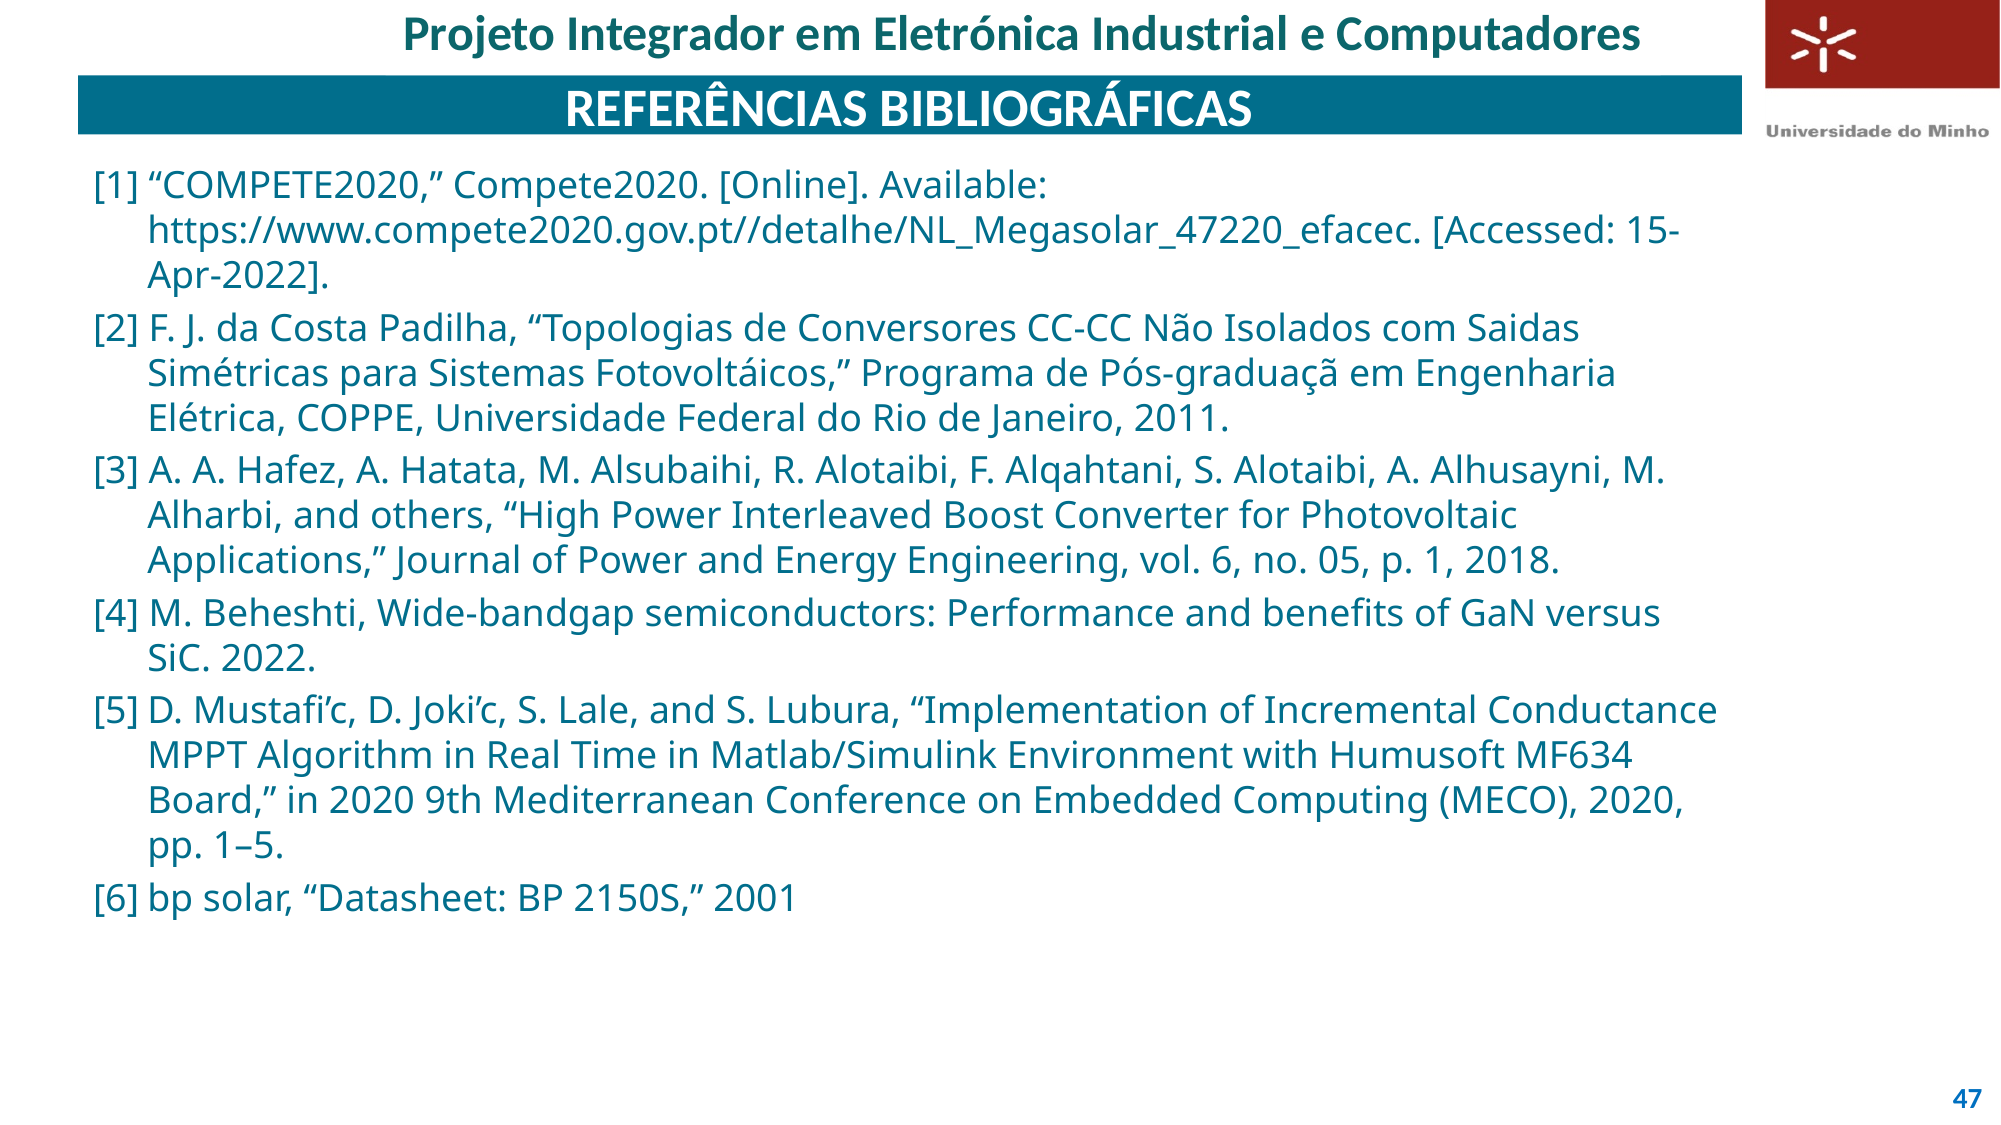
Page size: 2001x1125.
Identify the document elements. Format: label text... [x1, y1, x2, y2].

list [1] “COMPETE2020,” Compete2020. [Online]. Available: https://www.compete2020.gov.pt//detalhe/NL_Megasolar_47220_efacec. [Accessed: 15-Apr-2022]. [2] F. J. da Costa Padilha, “Topologias de Conversores CC-CC Não Isolados com Saidas Simétricas para Sistemas Fotovoltáicos,” Programa de Pós-graduaçã em Engenharia Elétrica, COPPE, Universidade Federal do Rio de Janeiro, 2011. [3] A. A. Hafez, A. Hatata, M. Alsubaihi, R. Alotaibi, F. Alqahtani, S. Alotaibi, A. Alhusayni, M. Alharbi, and others, “High Power Interleaved Boost Converter for Photovoltaic Applications,” Journal of Power and Energy Engineering, vol. 6, no. 05, p. 1, 2018. [4] M. Beheshti, Wide-bandgap semiconductors: Performance and benefits of GaN versus SiC. 2022. [5] D. Mustafi’c, D. Joki’c, S. Lale, and S. Lubura, “Implementation of Incremental Conductance MPPT Algorithm in Real Time in Matlab/Simulink Environment with Humusoft MF634 Board,” in 2020 9th Mediterranean Conference on Embedded Computing (MECO), 2020, pp. 1–5. [6] bp solar, “Datasheet: BP 2150S,” 2001 [78, 153, 1742, 1106]
text_box Projeto Integrador em Eletrónica Industrial e Computadores [385, 11, 1661, 76]
picture [1765, 0, 2000, 138]
title Referências Bibliográficas [78, 75, 1742, 135]
